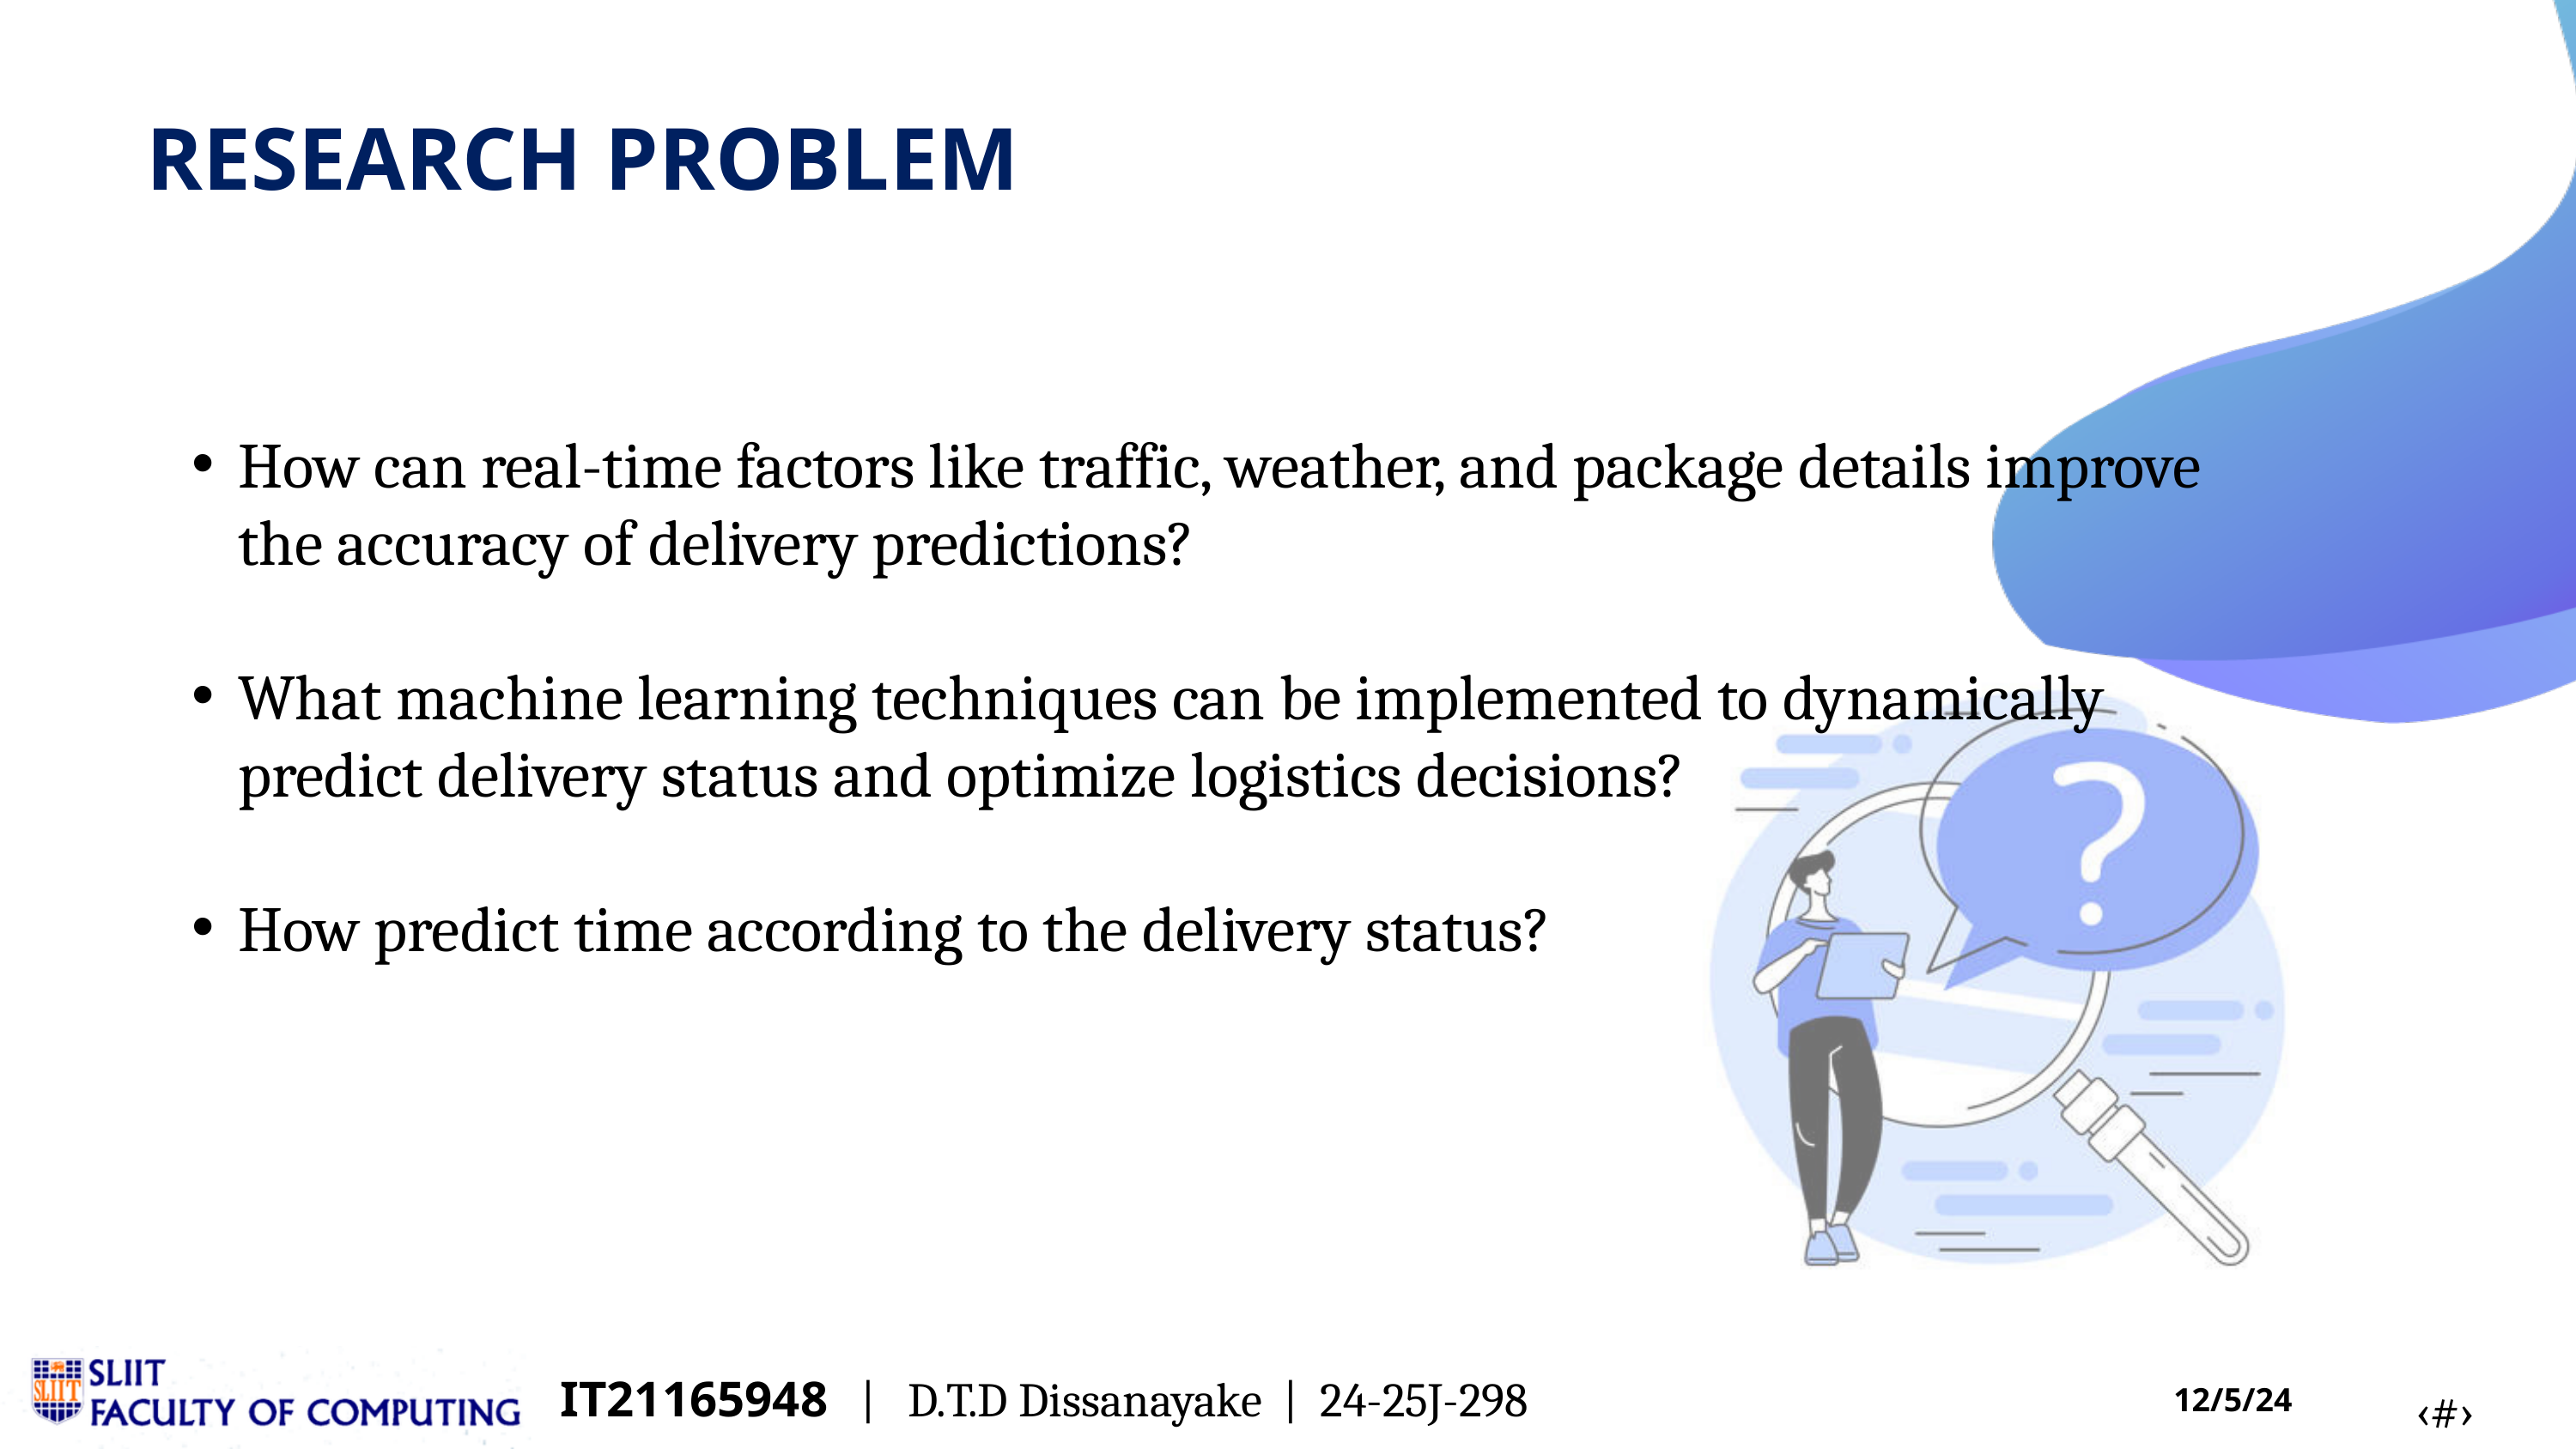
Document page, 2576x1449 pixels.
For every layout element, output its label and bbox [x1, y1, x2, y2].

text_box [1606, 724, 2391, 1367]
text_box [146, 105, 1101, 347]
text_box [0, 1410, 555, 1449]
text_box [1991, 0, 2576, 724]
text_box [0, 1368, 561, 1410]
text_box [0, 1346, 532, 1367]
text_box [146, 349, 2260, 1332]
text_box [1851, 1368, 2576, 1410]
text_box [559, 1370, 1853, 1449]
text_box [1857, 1410, 2576, 1449]
